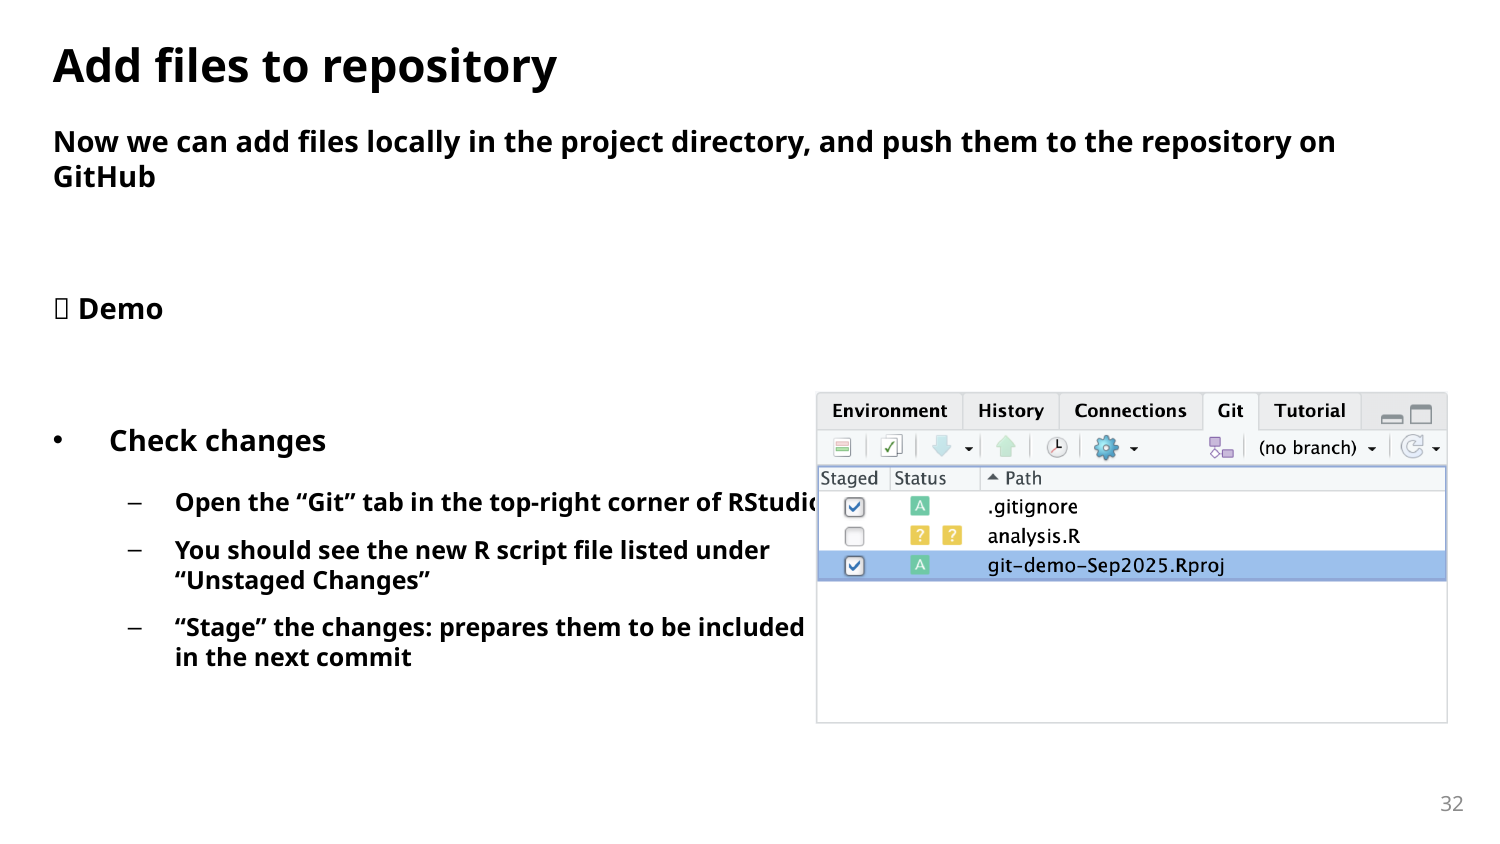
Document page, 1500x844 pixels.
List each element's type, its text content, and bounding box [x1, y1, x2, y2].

slide_number 32 [1128, 782, 1479, 827]
title Add files to repository [37, 27, 1463, 100]
picture [814, 390, 1449, 724]
list Now we can add files locally in the project directory, and push them to the repository on GitHub  Demo Check changes Open the “Git” tab in the top-right corner of RStudio You should see the new R script file listed under “Unstaged Changes” “Stage” the changes: prepares them to be included in the next commit [37, 115, 1463, 816]
